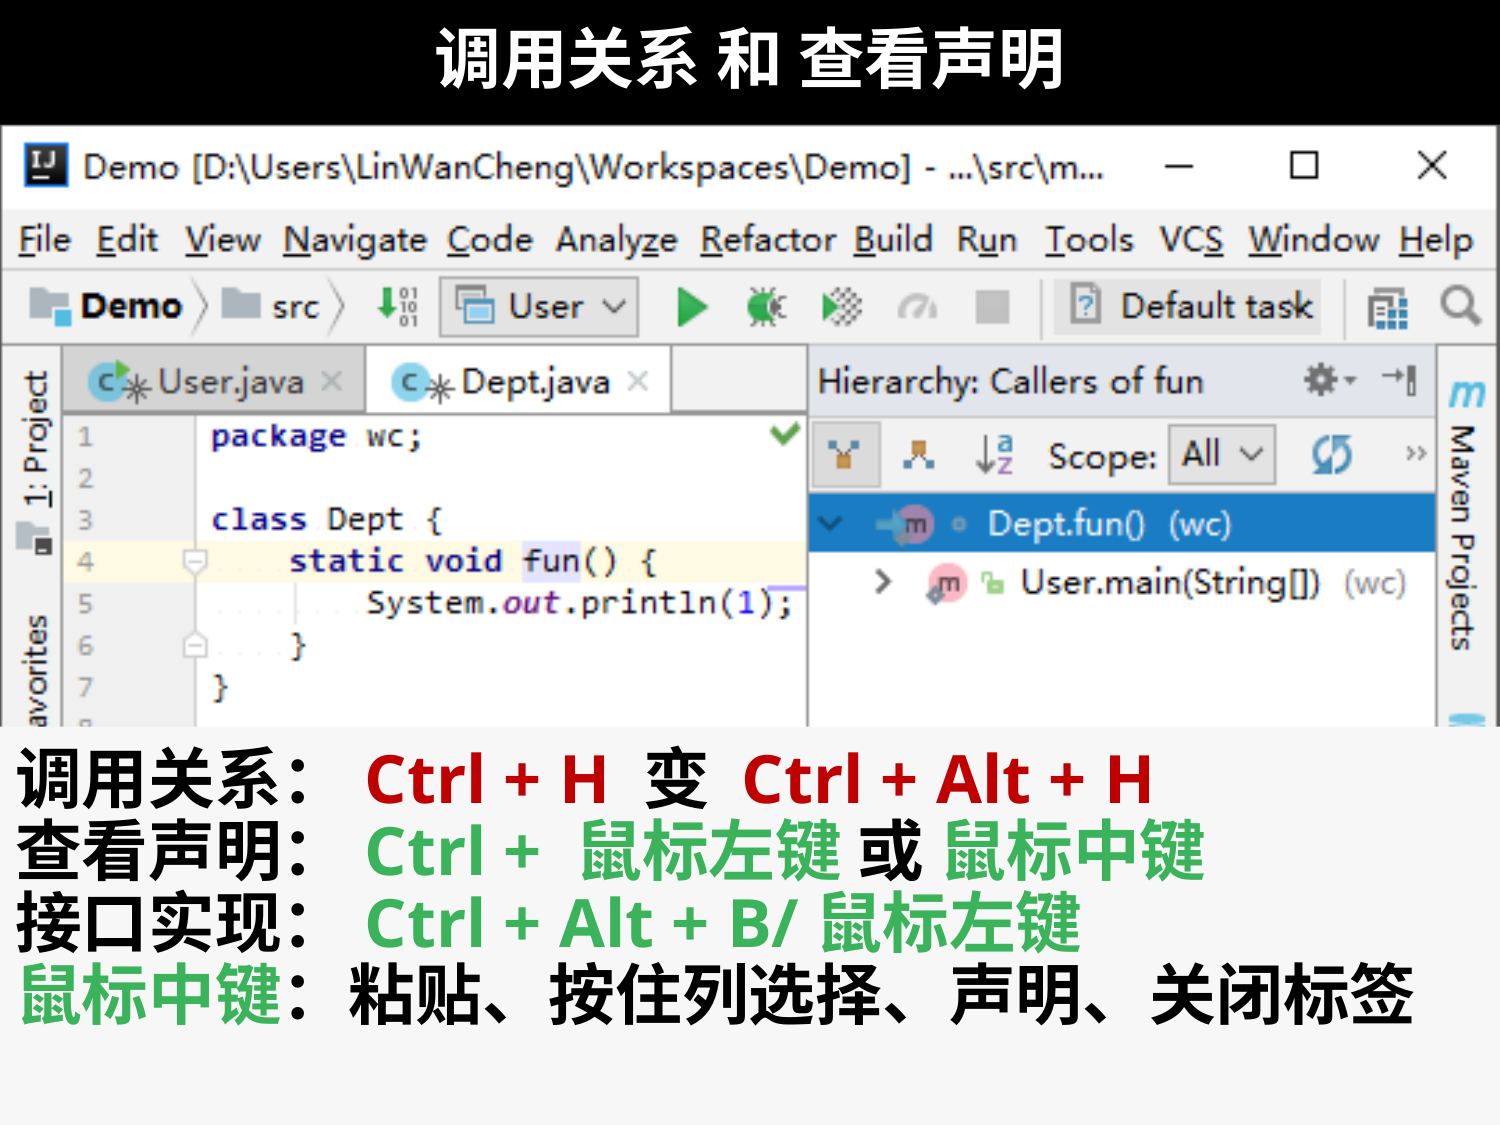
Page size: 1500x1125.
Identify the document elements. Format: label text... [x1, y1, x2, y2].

picture [0, 124, 1500, 1125]
title 调用关系 和 查看声明 [0, 0, 1500, 124]
